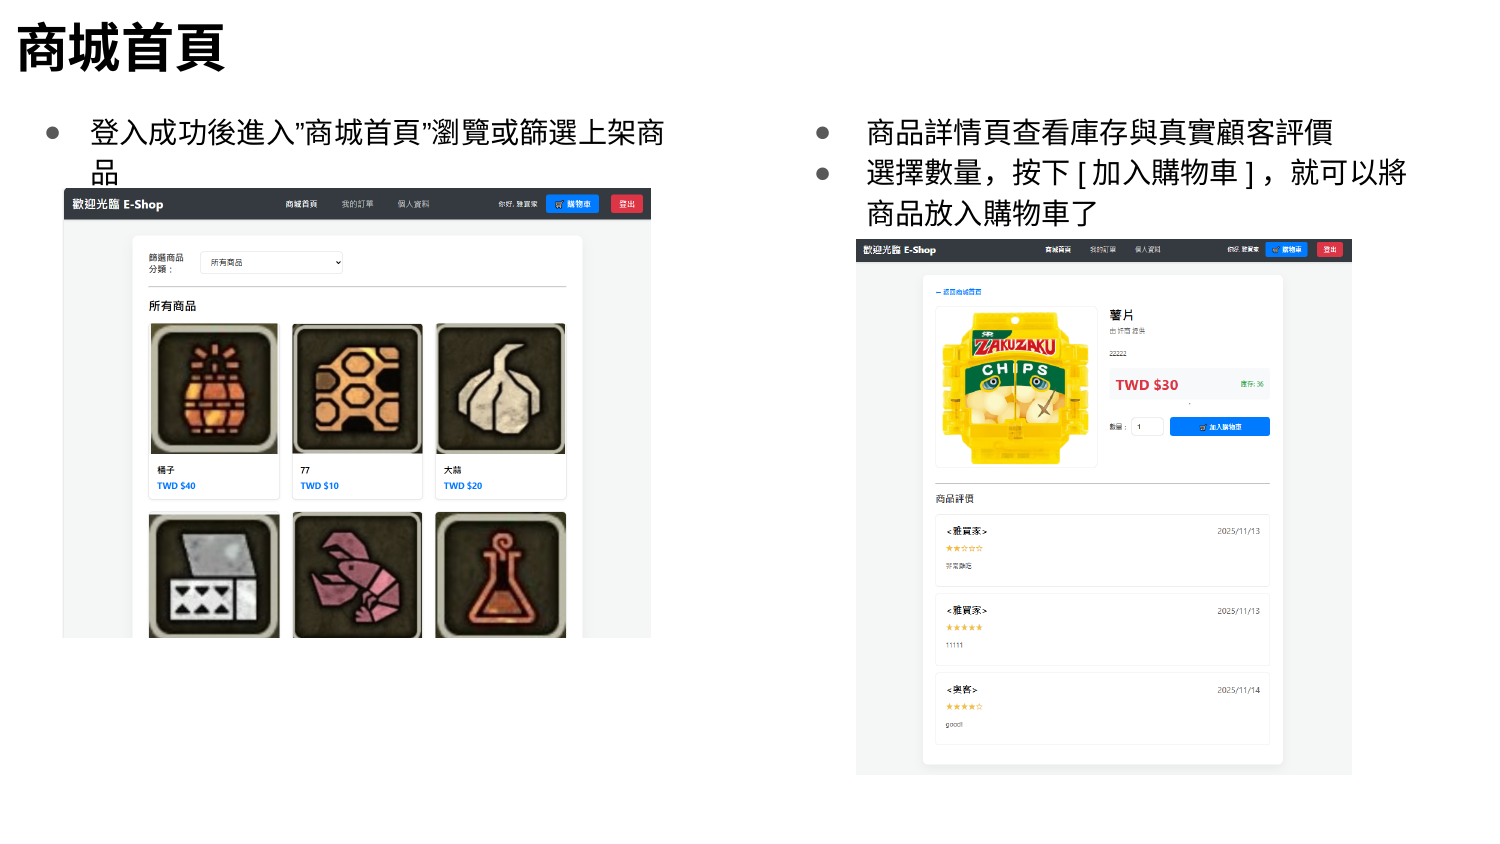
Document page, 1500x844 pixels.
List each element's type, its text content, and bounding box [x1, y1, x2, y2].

picture [62, 188, 651, 638]
list 商品詳情頁查看庫存與真實顧客評價 選擇數量，按下[加入購物車]，就可以將商品放入購物車了 [775, 93, 1433, 655]
title 商城首頁 [0, 0, 523, 94]
picture [856, 238, 1353, 775]
list 登入成功後進入”商城首頁”瀏覽或篩選上架商品 [28, 93, 685, 655]
